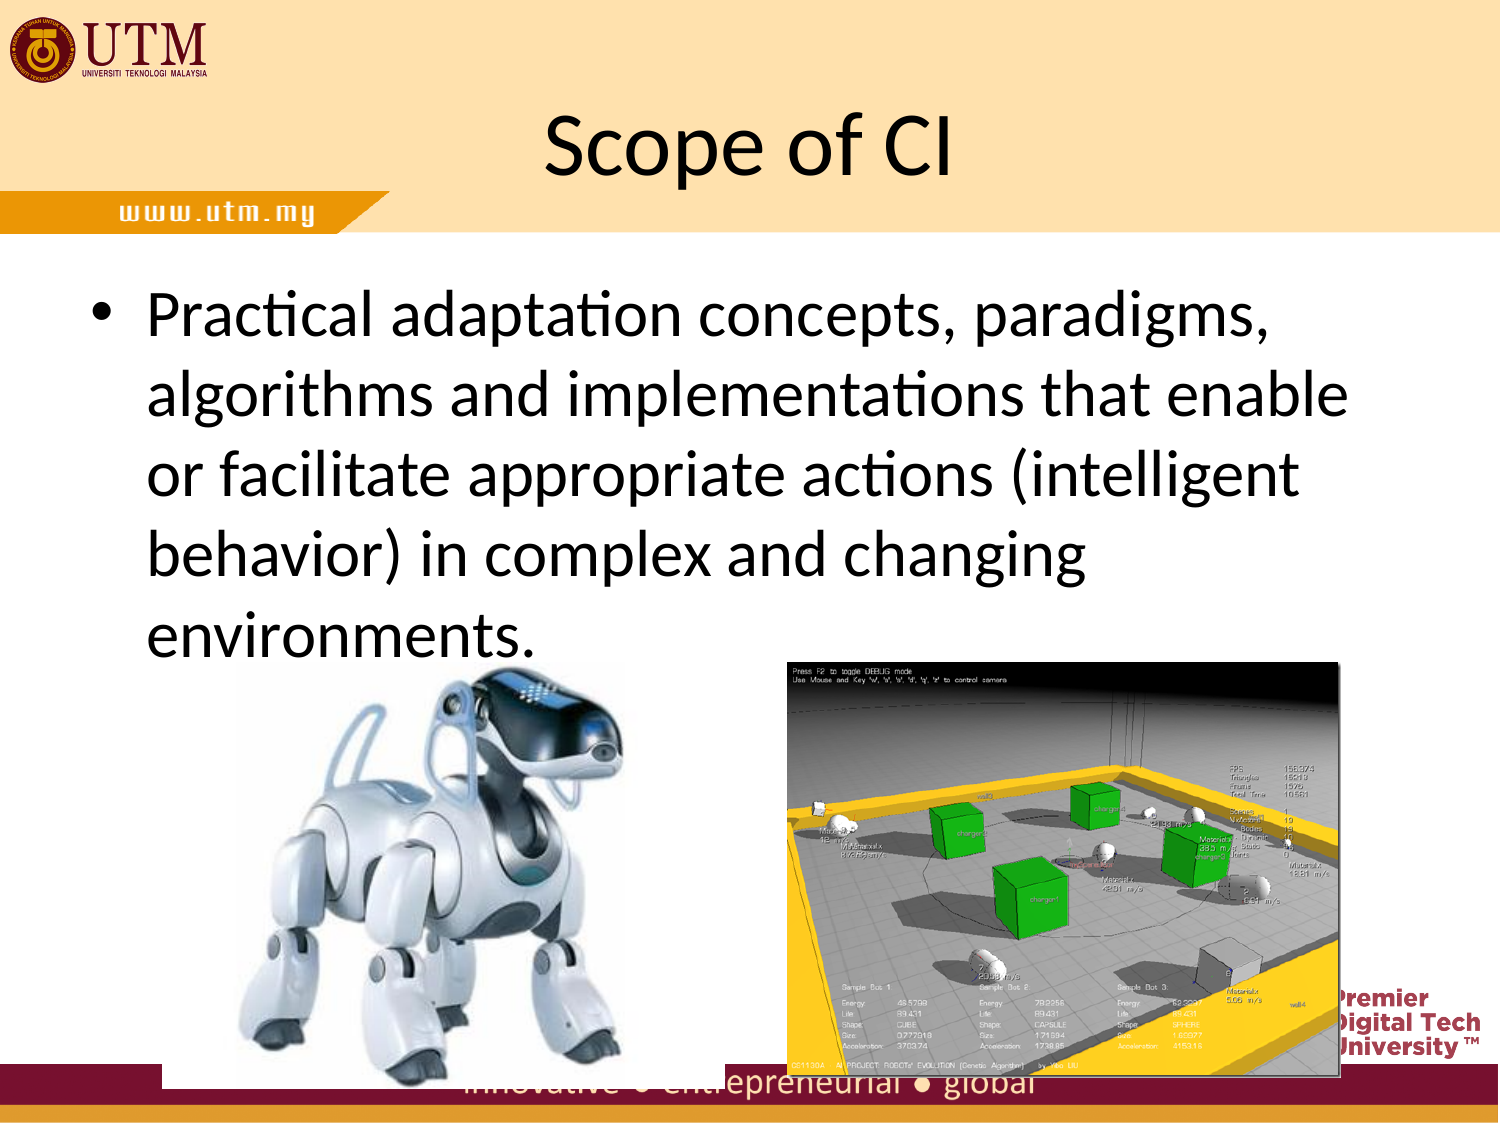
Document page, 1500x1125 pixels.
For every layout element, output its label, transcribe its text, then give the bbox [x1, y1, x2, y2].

title Scope of CI [75, 45, 1425, 233]
picture [0, 662, 1498, 1123]
picture [10, 17, 207, 83]
list Practical adaptation concepts, paradigms, algorithms and implementations that enable or facilitate appropriate actions (intelligent behavior) in complex and changing environments. [75, 262, 1425, 1005]
picture [0, 191, 390, 234]
